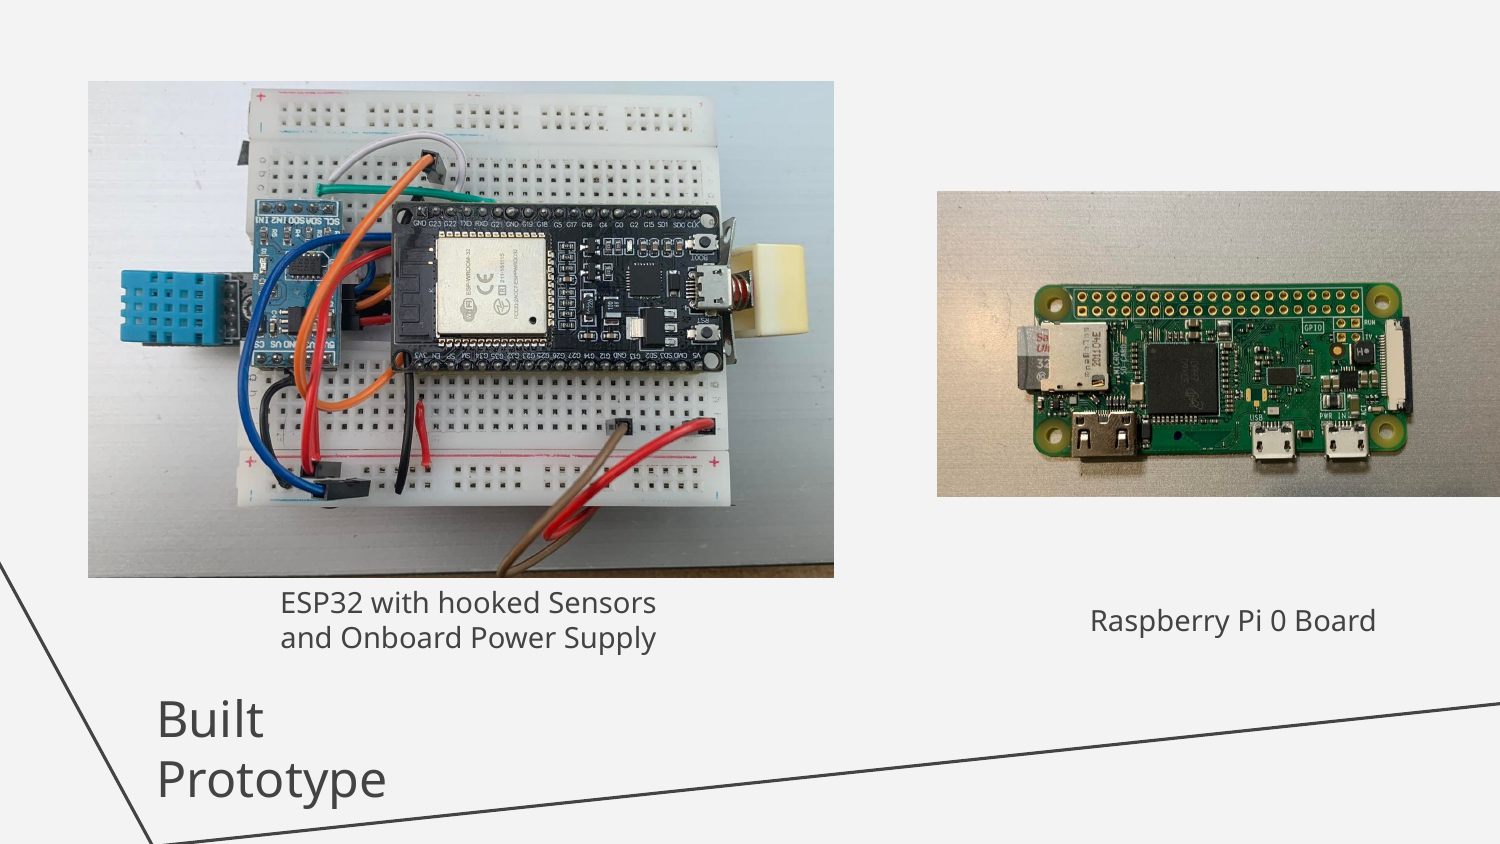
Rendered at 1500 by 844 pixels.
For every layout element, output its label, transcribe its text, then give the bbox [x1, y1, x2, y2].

subtitle Raspberry Pi 0 Board [1074, 546, 1485, 693]
title Built Prototype [141, 586, 485, 808]
picture [936, 191, 1500, 498]
picture [88, 80, 834, 579]
subtitle ESP32 with hooked Sensors and Onboard Power Supply [256, 586, 667, 693]
